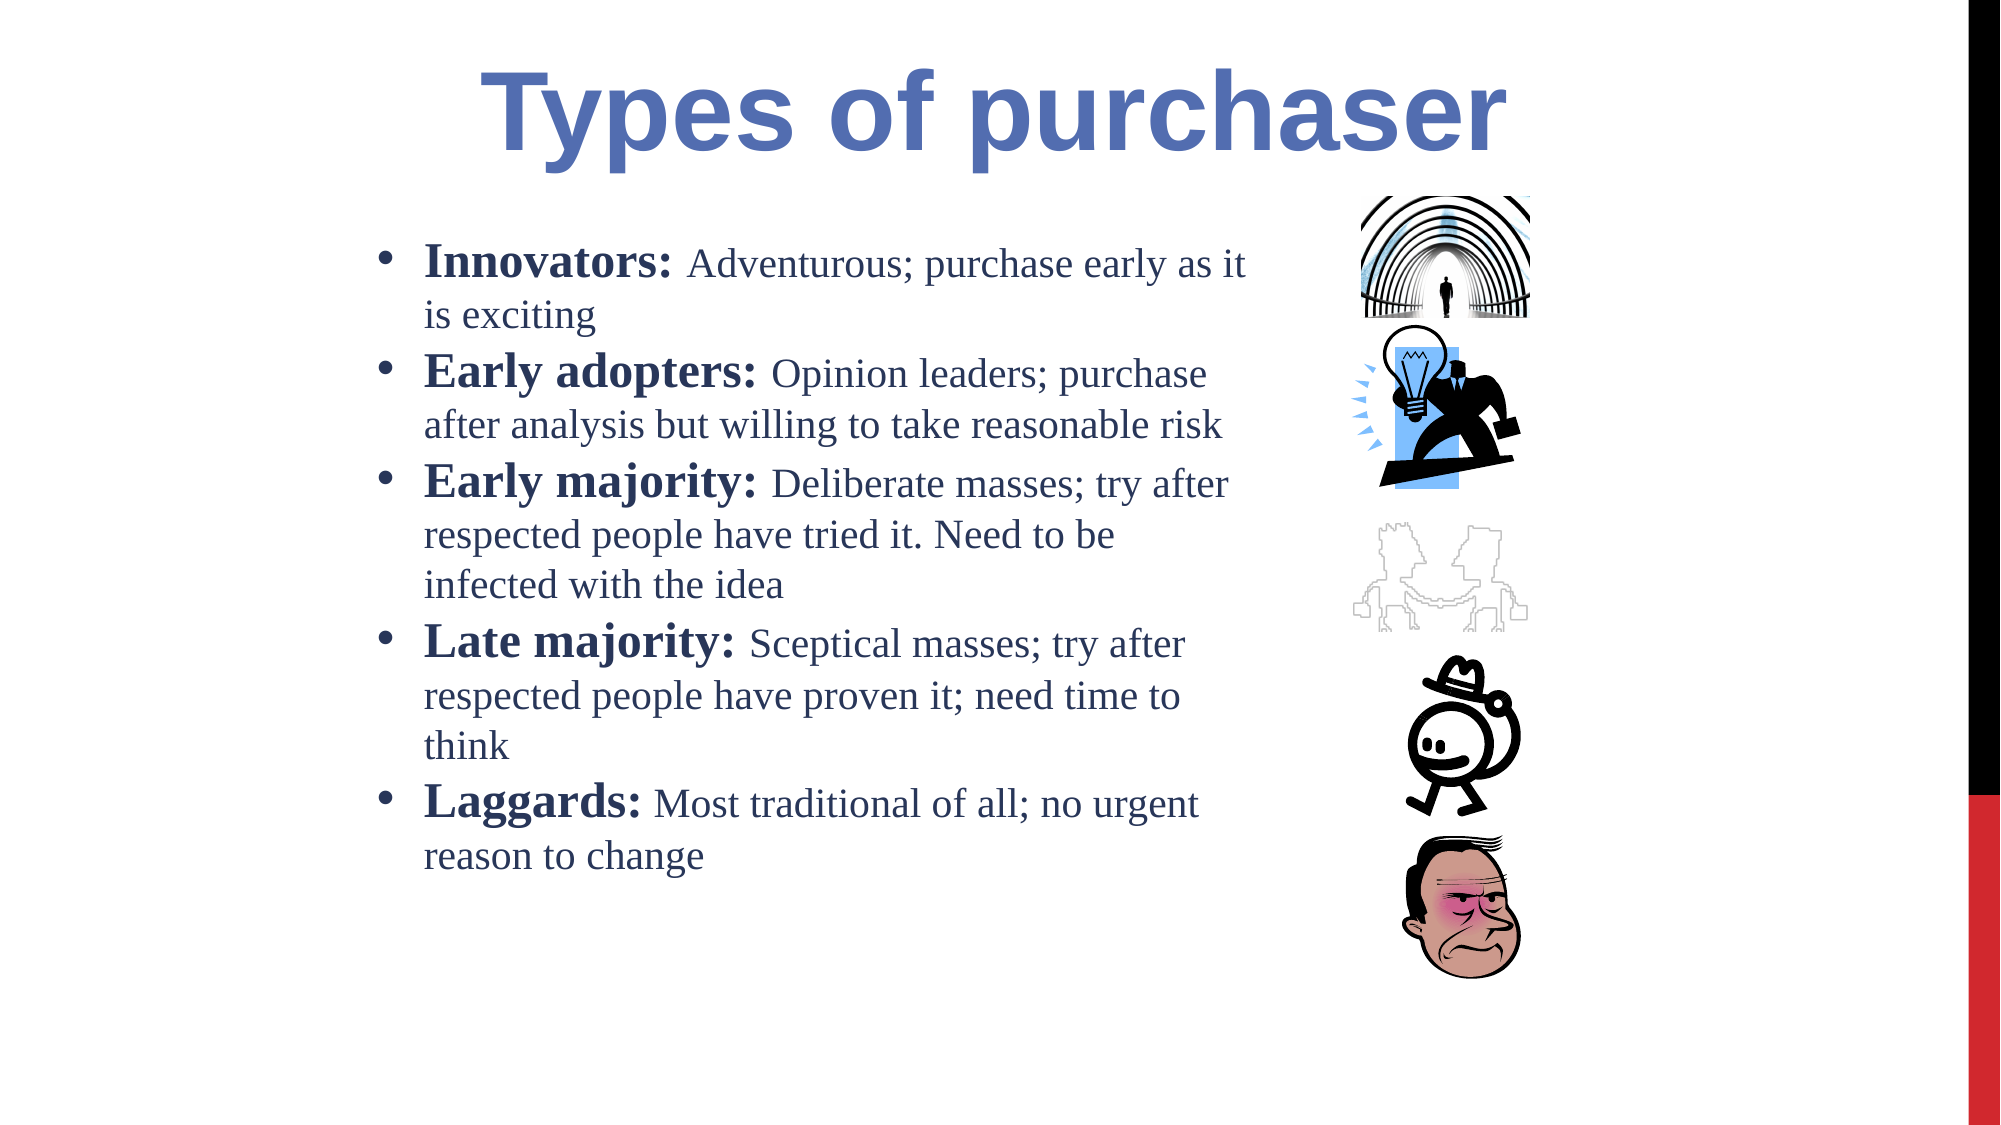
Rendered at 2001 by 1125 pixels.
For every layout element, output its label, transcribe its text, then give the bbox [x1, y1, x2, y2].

picture [1399, 831, 1522, 980]
text_box Innovators: Adventurous; purchase early as it is exciting Early adopters: Opinion leaders; purchase after analysis but willing to take reasonable risk Early majority: Deliberate masses; try after respected people have tried it. Need to be infected with the idea Late majority: Sceptical masses; try after respected people have proven it; need time to think Laggards: Most traditional of all; no urgent reason to change [362, 219, 1272, 885]
picture [1350, 324, 1522, 490]
picture [1361, 195, 1530, 319]
picture [1404, 652, 1522, 818]
text_box Types of purchaser [465, 30, 1525, 181]
picture [1352, 522, 1533, 634]
